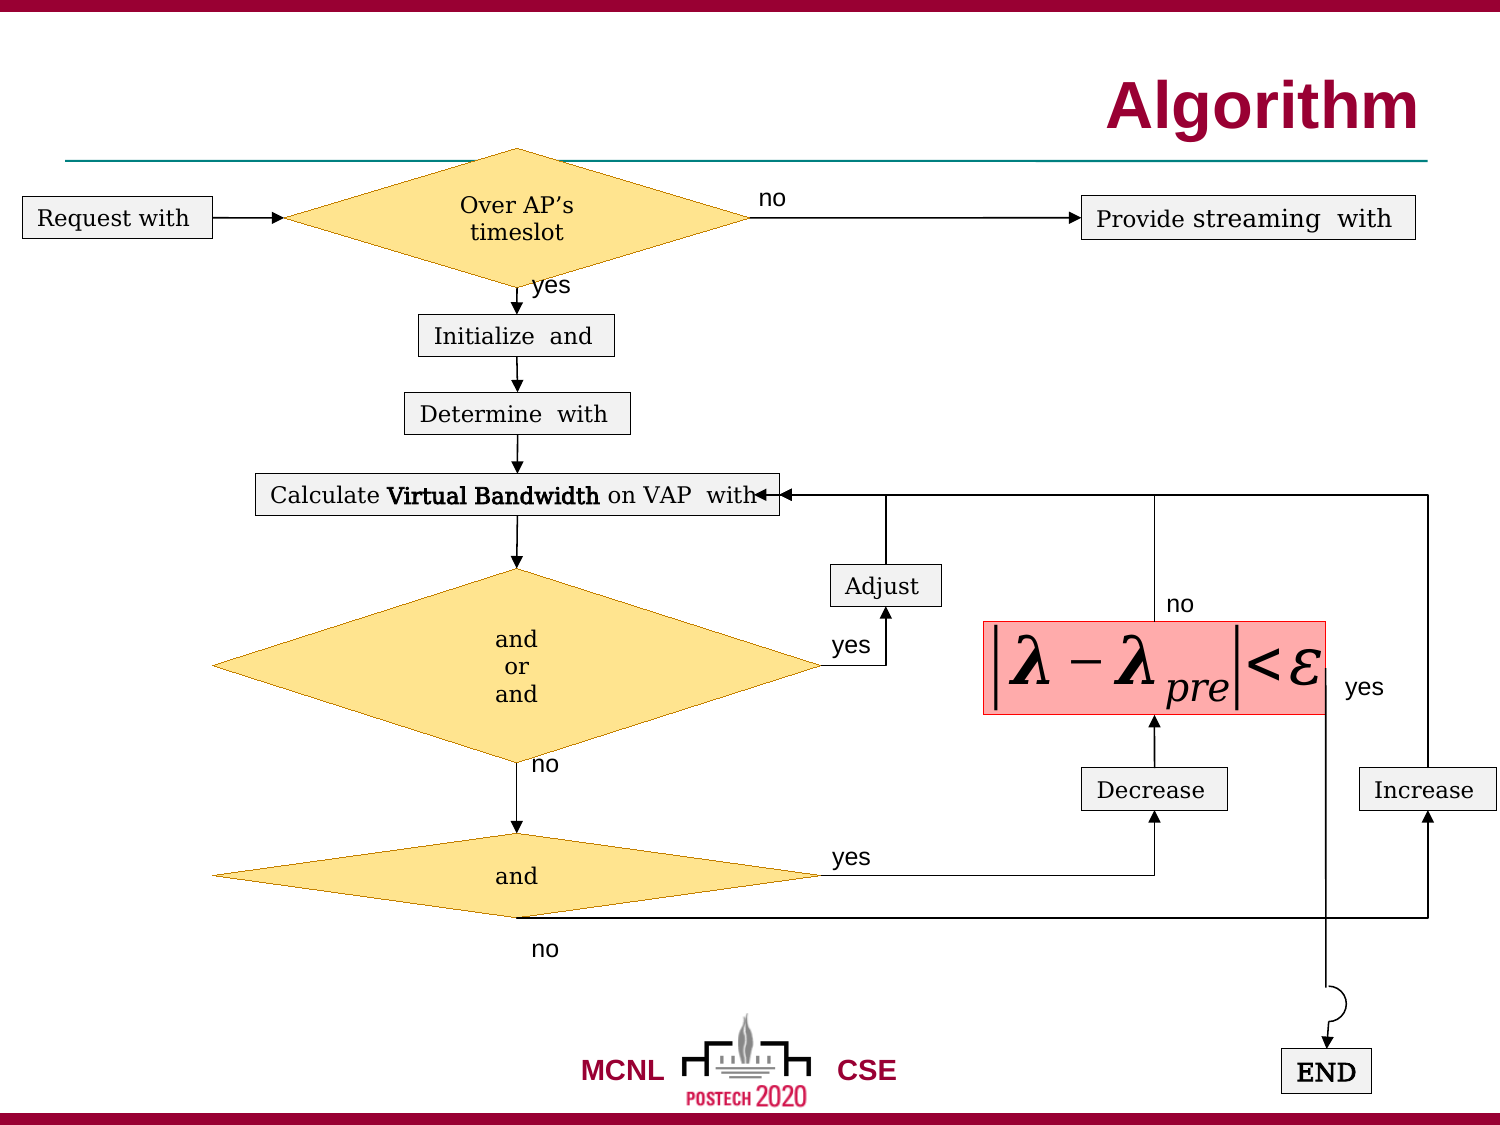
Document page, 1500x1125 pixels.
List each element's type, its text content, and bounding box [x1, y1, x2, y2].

picture [672, 1095, 820, 1111]
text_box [954, 294, 1228, 969]
text_box yes [1371, 663, 1400, 708]
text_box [820, 810, 907, 876]
text_box Over AP’s timeslot [285, 148, 743, 259]
text_box no [743, 174, 802, 220]
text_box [212, 260, 1367, 1095]
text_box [820, 607, 887, 666]
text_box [785, 462, 854, 595]
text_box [890, 357, 1018, 759]
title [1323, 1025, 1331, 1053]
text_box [912, 768, 1032, 1125]
slide_number 20 [1299, 1052, 1425, 1113]
title Algorithm [74, 36, 1436, 150]
